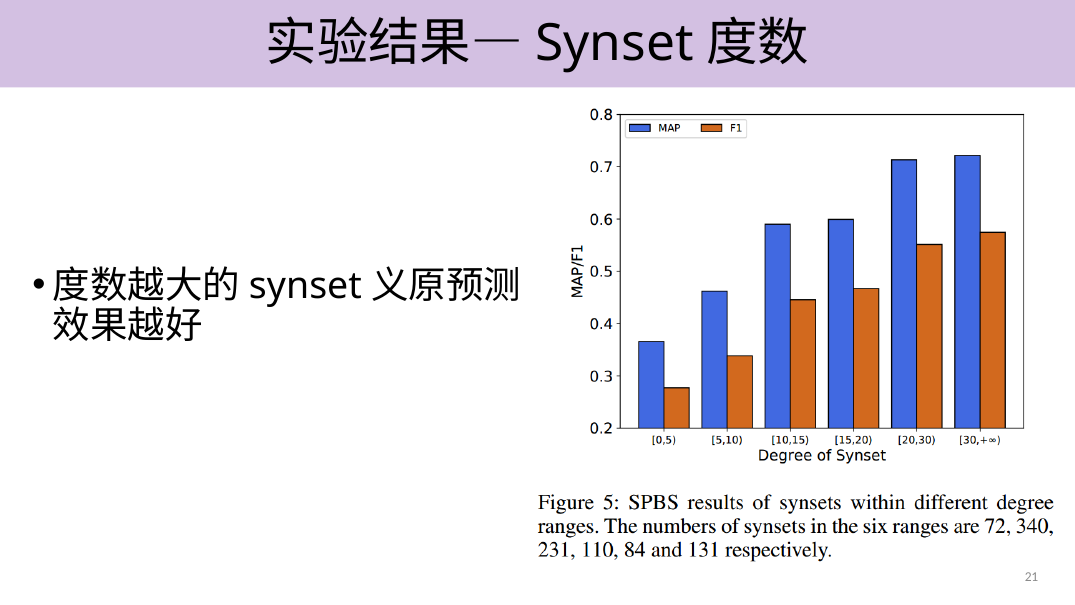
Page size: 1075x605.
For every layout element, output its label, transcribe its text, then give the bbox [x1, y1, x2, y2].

text_box 实验结果—Synset度数 [0, 0, 1075, 88]
picture [527, 102, 1058, 572]
slide_number 21 [811, 572, 1054, 593]
list 度数越大的synset义原预测效果越好 [17, 258, 527, 383]
